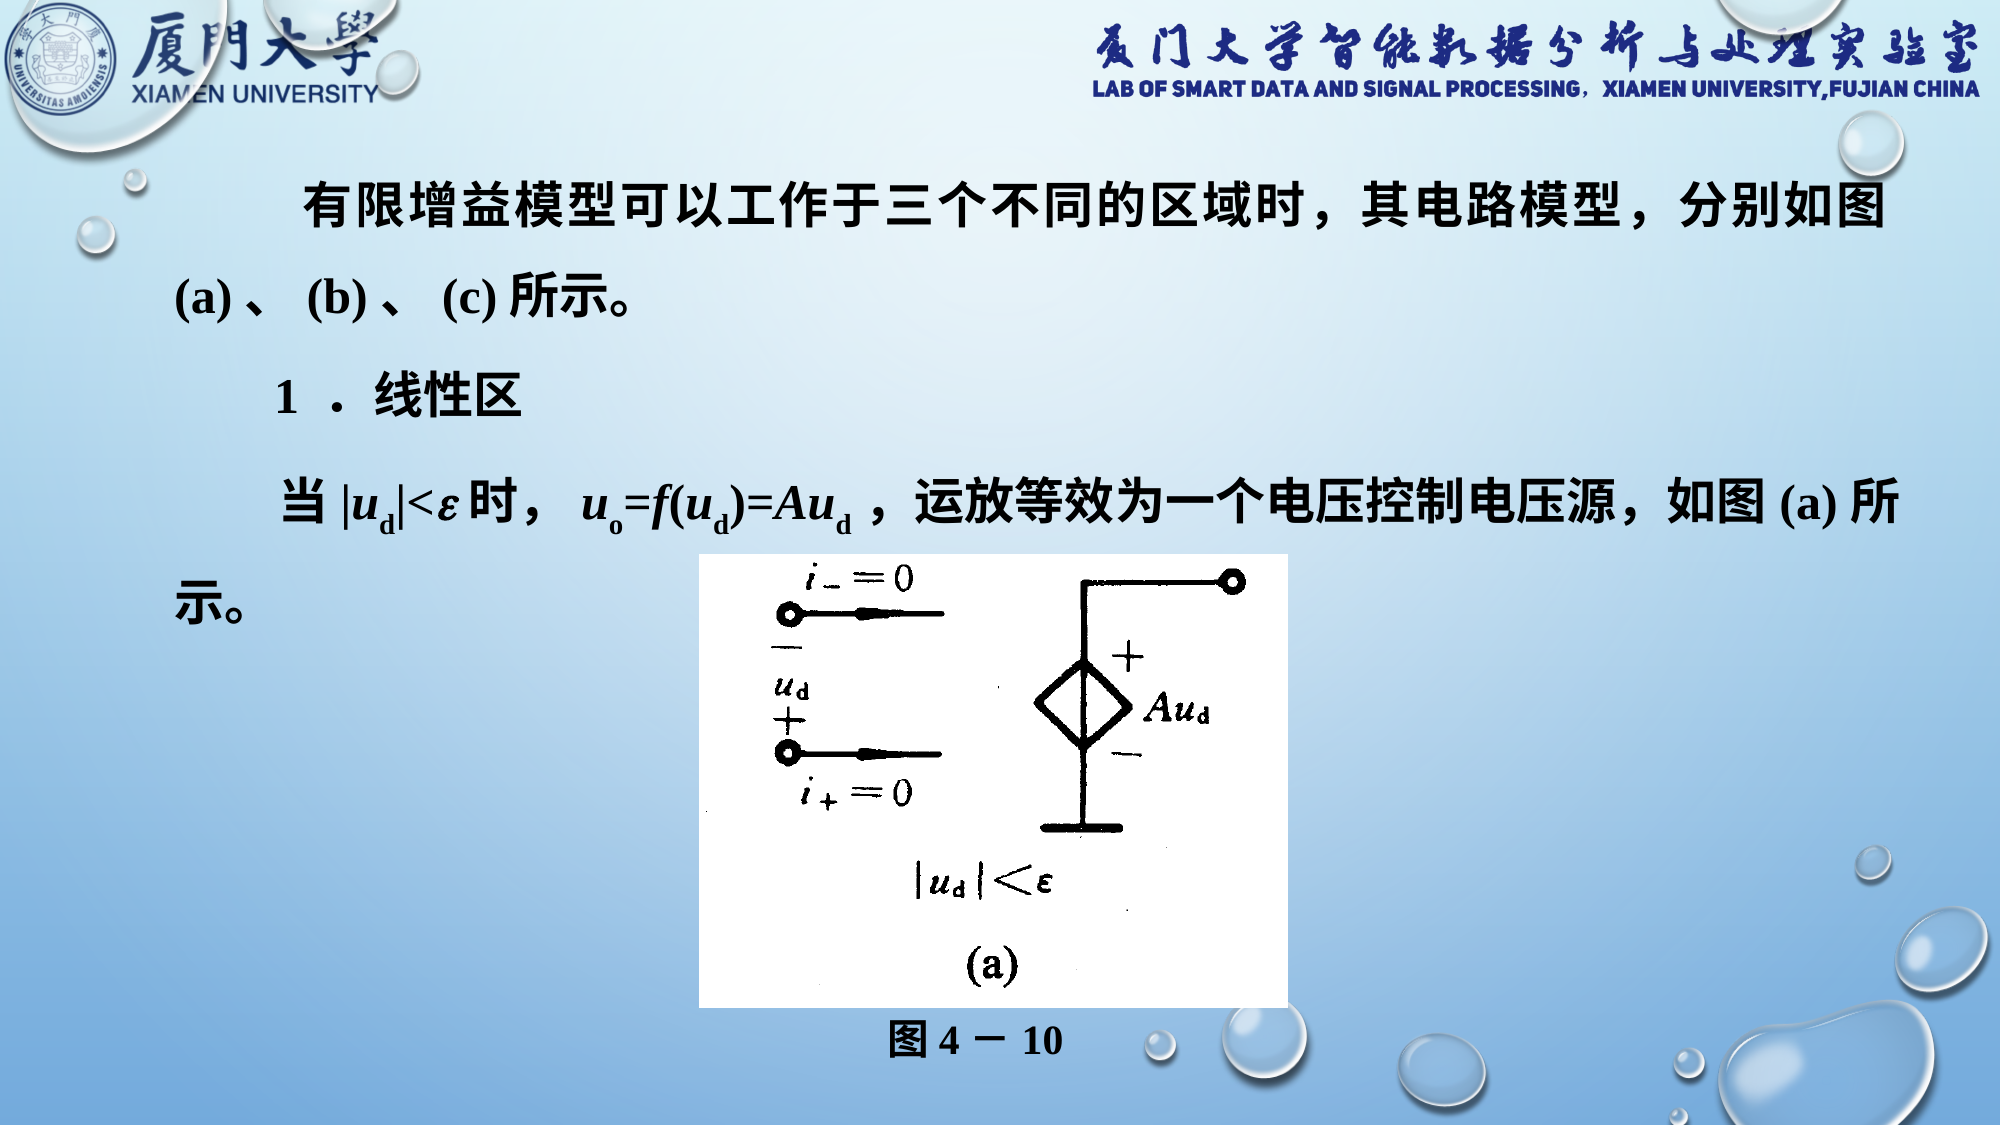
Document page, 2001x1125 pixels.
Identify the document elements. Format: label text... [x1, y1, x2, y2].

text_box 有限增益模型可以工作于三个不同的区域时，其电路模型，分别如图(a)、(b)、(c)所示。 1 ．线性区 当|ud|<时，uo=f(ud)=Aud，运放等效为一个电压控制电压源，如图(a)所示。 [159, 136, 1915, 638]
picture [0, 0, 2000, 1125]
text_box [699, 554, 1288, 1071]
